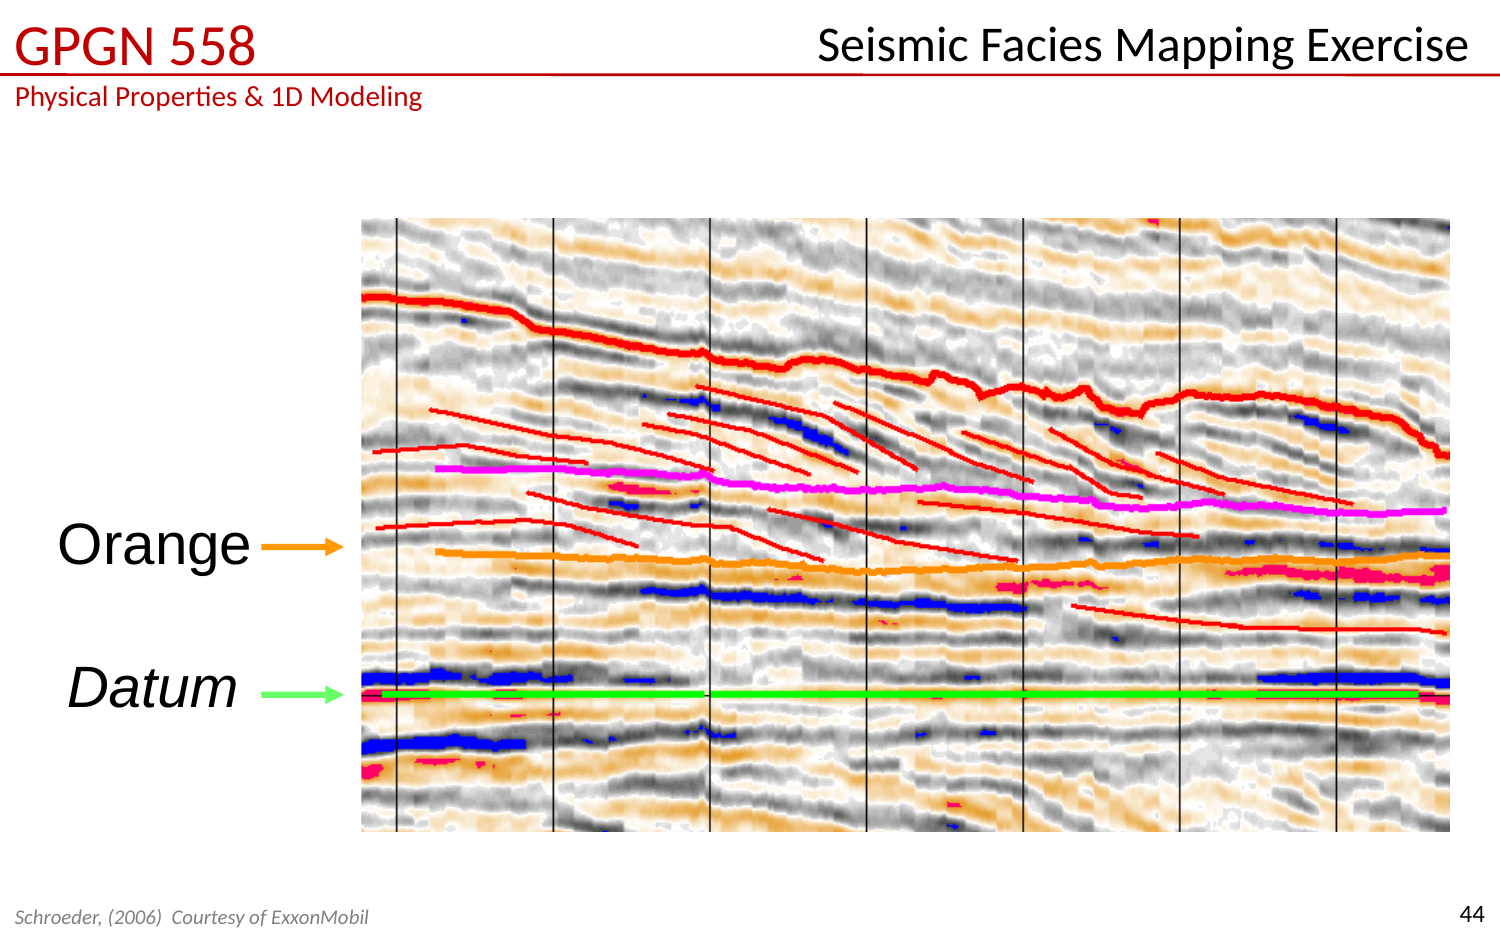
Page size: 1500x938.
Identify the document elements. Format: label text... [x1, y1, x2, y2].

text_box Schroeder, (2006) Courtesy of ExxonMobil [0, 896, 638, 937]
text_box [41, 218, 1451, 832]
title Seismic Facies Mapping Exercise [612, 3, 1500, 80]
slide_number 44 [1149, 887, 1500, 938]
